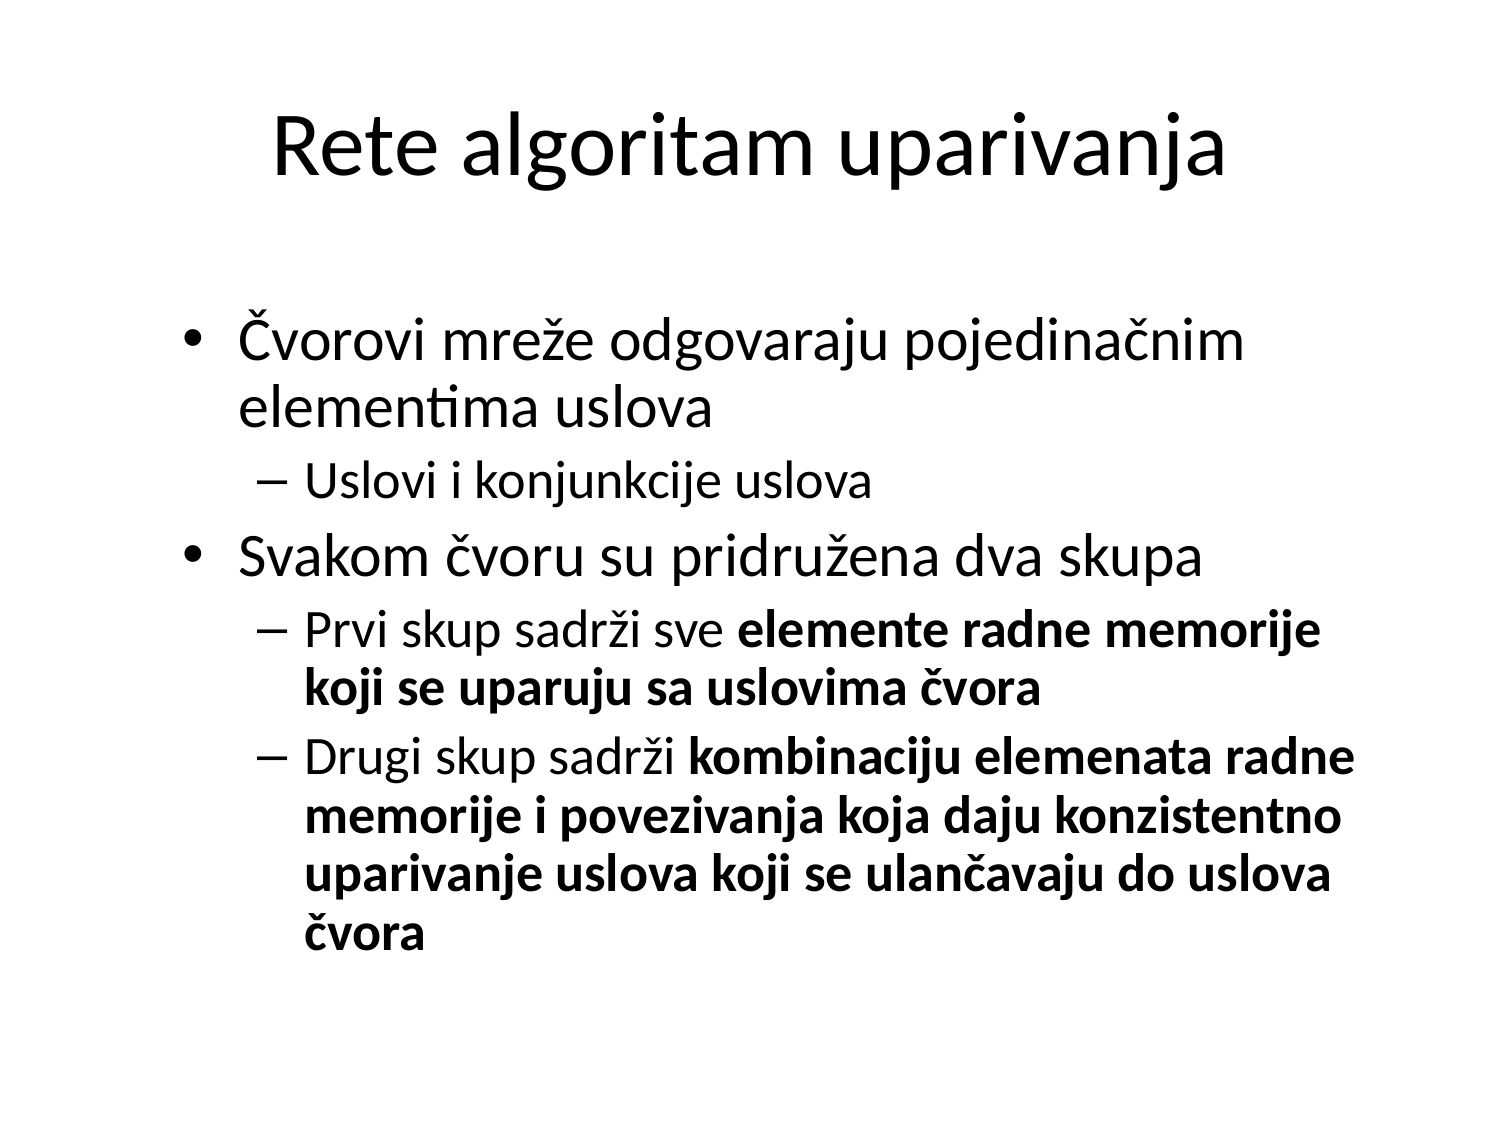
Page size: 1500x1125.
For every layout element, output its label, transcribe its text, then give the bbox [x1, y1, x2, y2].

list Čvorovi mreže odgovaraju pojedinačnim elementima uslova Uslovi i konjunkcije uslova Svakom čvoru su pridružena dva skupa Prvi skup sadrži sve elemente radne memorije koji se uparuju sa uslovima čvora Drugi skup sadrži kombinaciju elemenata radne memorije i povezivanja koja daju konzistentno uparivanje uslova koji se ulančavaju do uslova čvora [167, 299, 1425, 975]
title Rete algoritam uparivanja [75, 45, 1425, 233]
